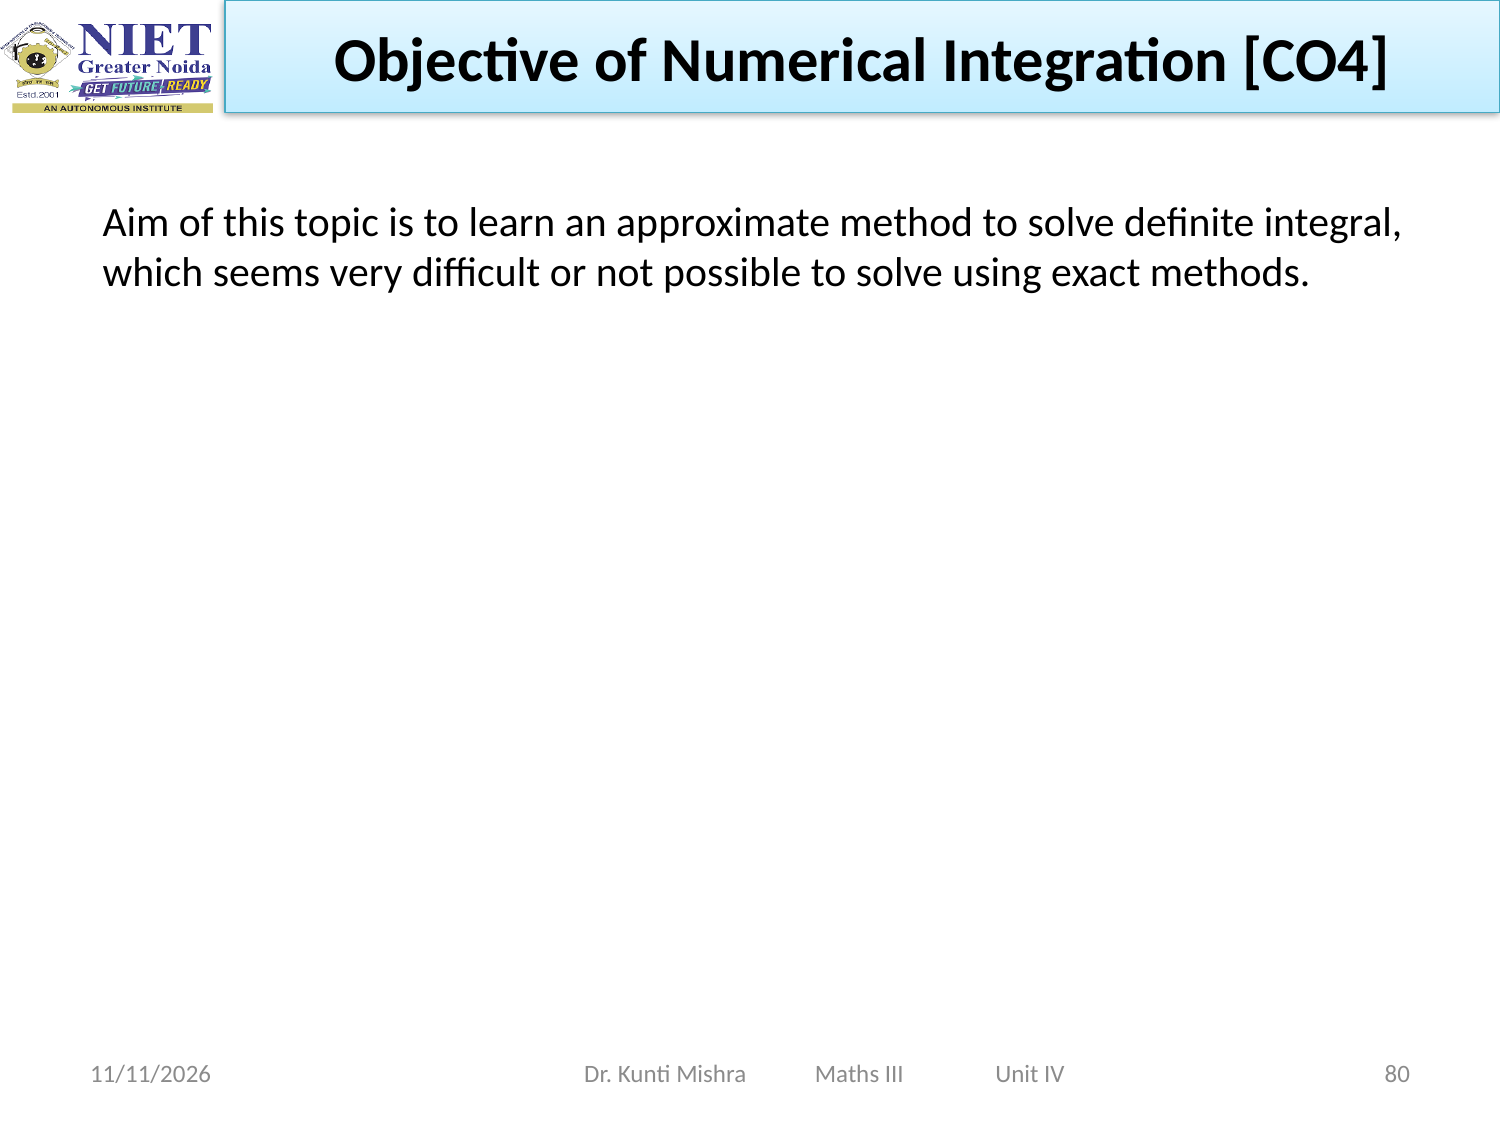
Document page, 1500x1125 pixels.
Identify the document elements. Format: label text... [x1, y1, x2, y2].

slide_number 80 [1074, 1042, 1425, 1103]
text_box Objective of Numerical Integration [CO4] [224, 0, 1500, 113]
footer Dr. Kunti Mishra Maths III Unit IV [412, 1042, 1074, 1103]
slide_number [75, 1042, 412, 1103]
list Aim of this topic is to learn an approximate method to solve definite integral, which seems very difficult or not possible to solve using exact methods. [87, 187, 1438, 1013]
picture [0, 22, 213, 113]
